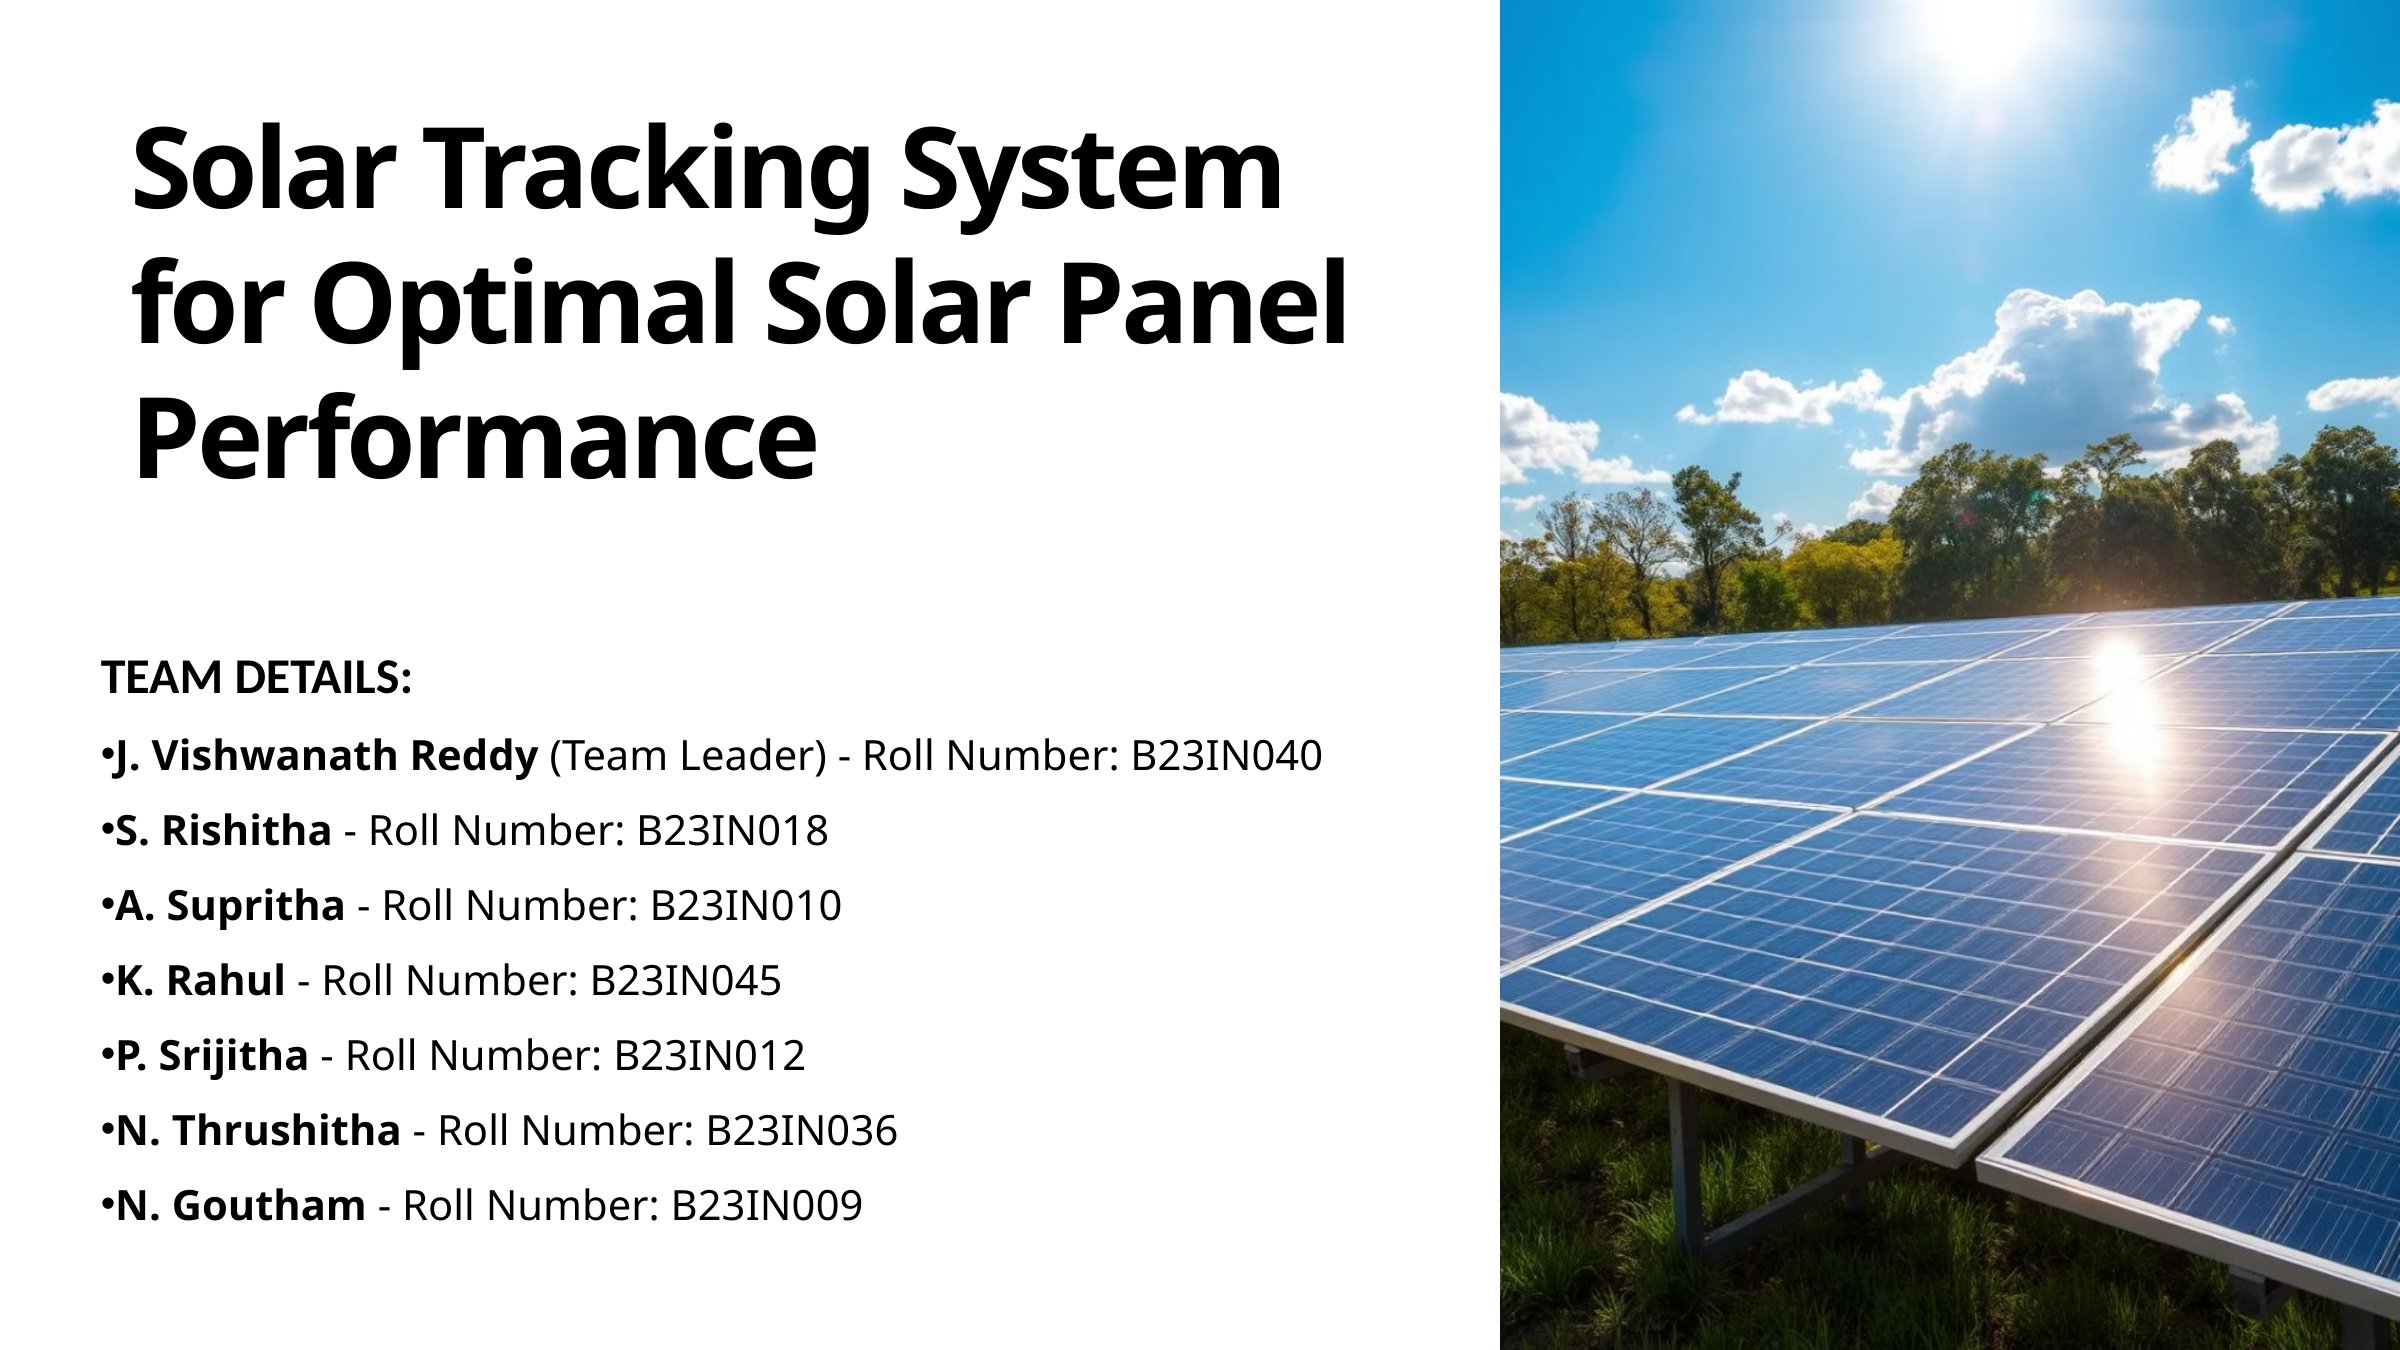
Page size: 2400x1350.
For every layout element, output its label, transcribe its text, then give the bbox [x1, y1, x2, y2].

text_box [130, 313, 1370, 636]
text_box TEAM DETAILS: J. Vishwanath Reddy (Team Leader) - Roll Number: B23IN040 S. Rishitha - Roll Number: B23IN018 A. Supritha - Roll Number: B23IN010 K. Rahul - Roll Number: B23IN045 P. Srijitha - Roll Number: B23IN012 N. Thrushitha - Roll Number: B23IN036 N. Goutham - Roll Number: B23IN009 [86, 636, 1448, 1236]
picture [1499, 0, 2400, 1350]
text_box Solar Tracking System for Optimal Solar Panel Performance [130, 96, 1370, 313]
